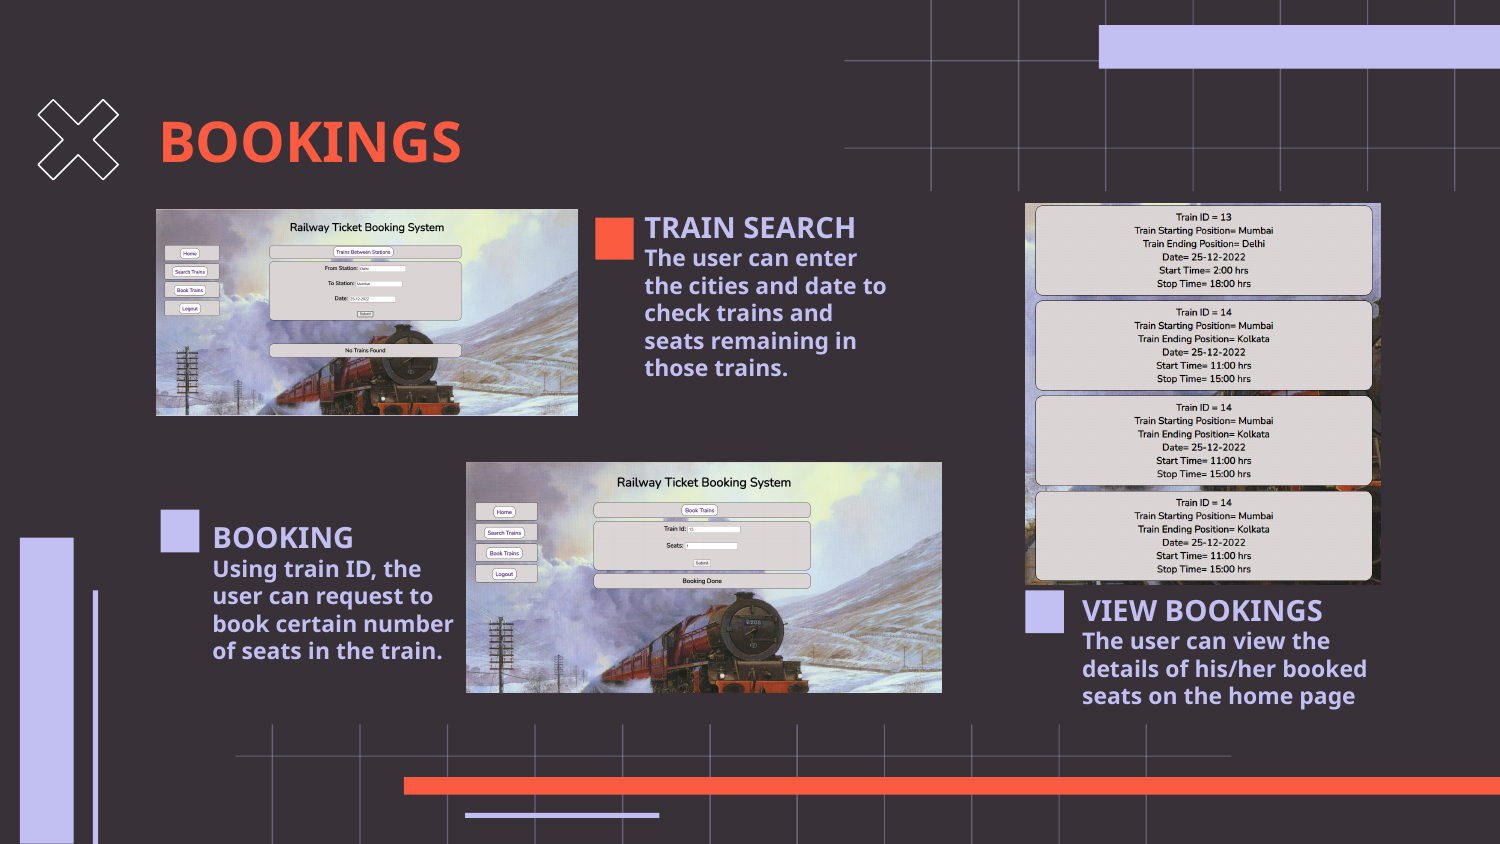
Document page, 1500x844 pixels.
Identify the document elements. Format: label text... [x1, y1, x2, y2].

picture [1025, 203, 1381, 585]
text_box [160, 509, 200, 553]
picture [465, 462, 942, 693]
picture [155, 209, 578, 416]
text_box [595, 217, 634, 260]
title BOOKING Using train ID, the user can request to book certain number of seats in the train. [197, 506, 460, 678]
text_box [1025, 592, 1064, 634]
title VIEW BOOKINGS The user can view the details of his/her booked seats on the home page [1067, 587, 1387, 717]
title BOOKINGS [143, 88, 1355, 192]
title TRAIN SEARCH The user can enter the cities and date to check trains and seats remaining in those trains. [629, 209, 914, 381]
